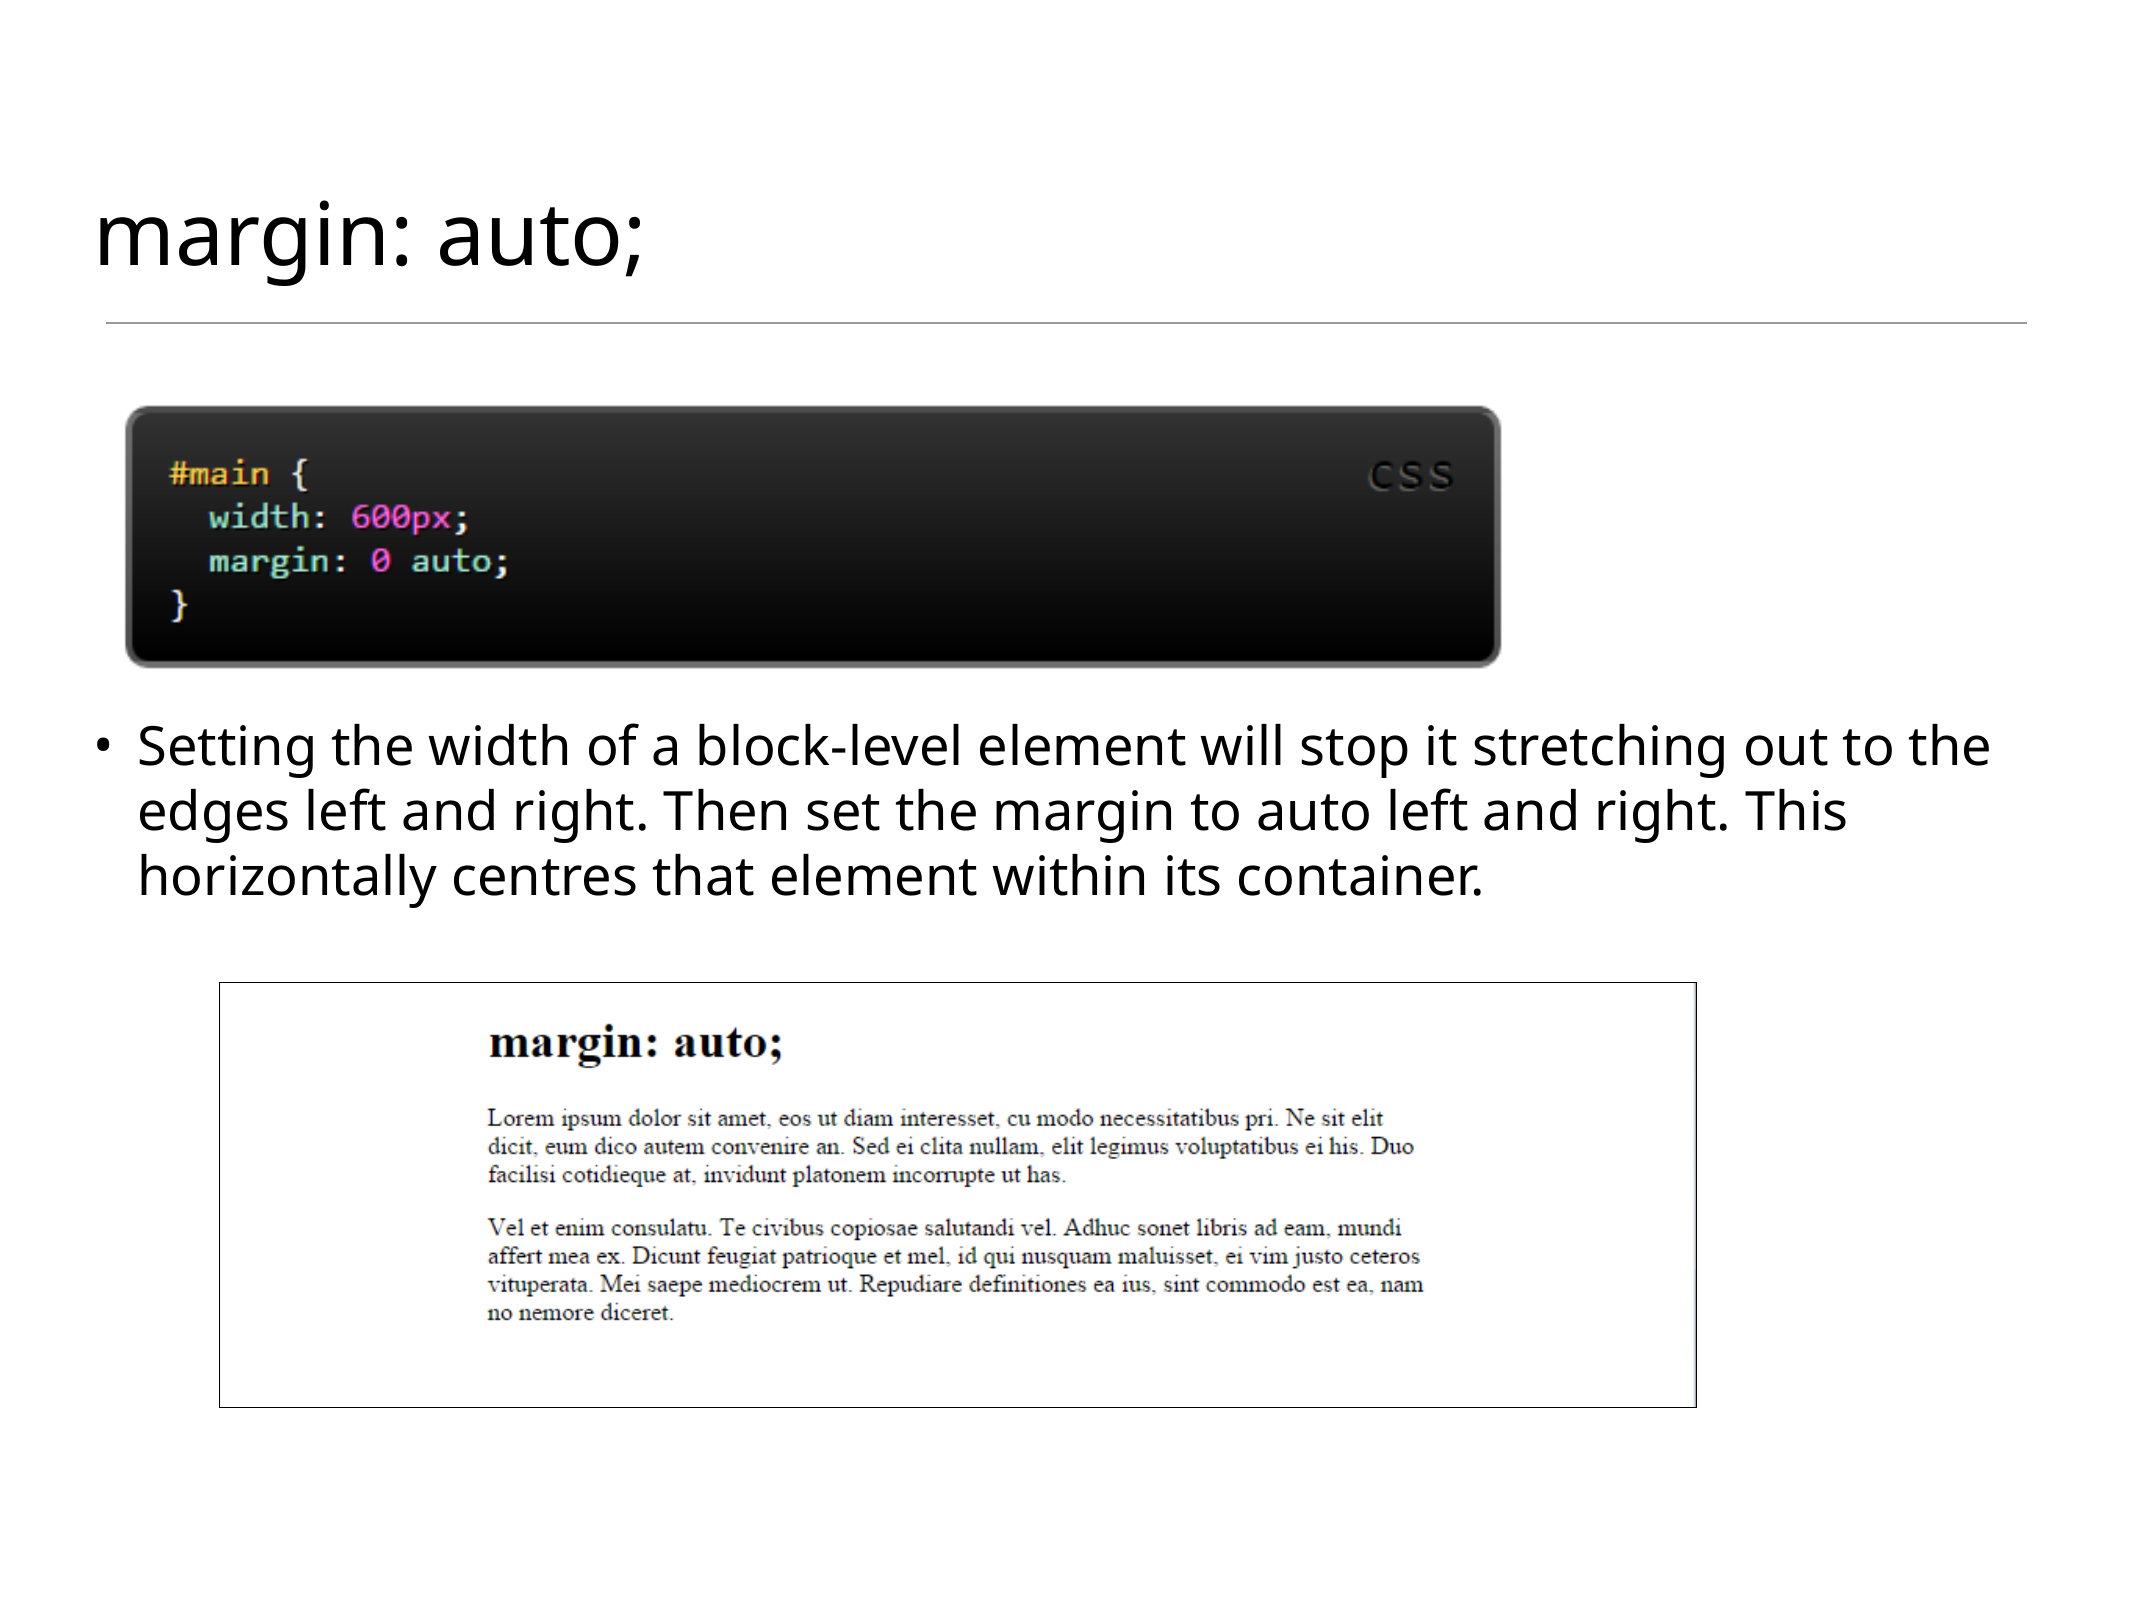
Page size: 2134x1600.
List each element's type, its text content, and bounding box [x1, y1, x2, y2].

title margin: auto; [93, 53, 2041, 284]
picture [219, 981, 1697, 1408]
list Setting the width of a block-level element will stop it stretching out to the edges left and right. Then set the margin to auto left and right. This horizontally centres that element within its container. [93, 380, 2041, 1459]
picture [109, 386, 1520, 694]
